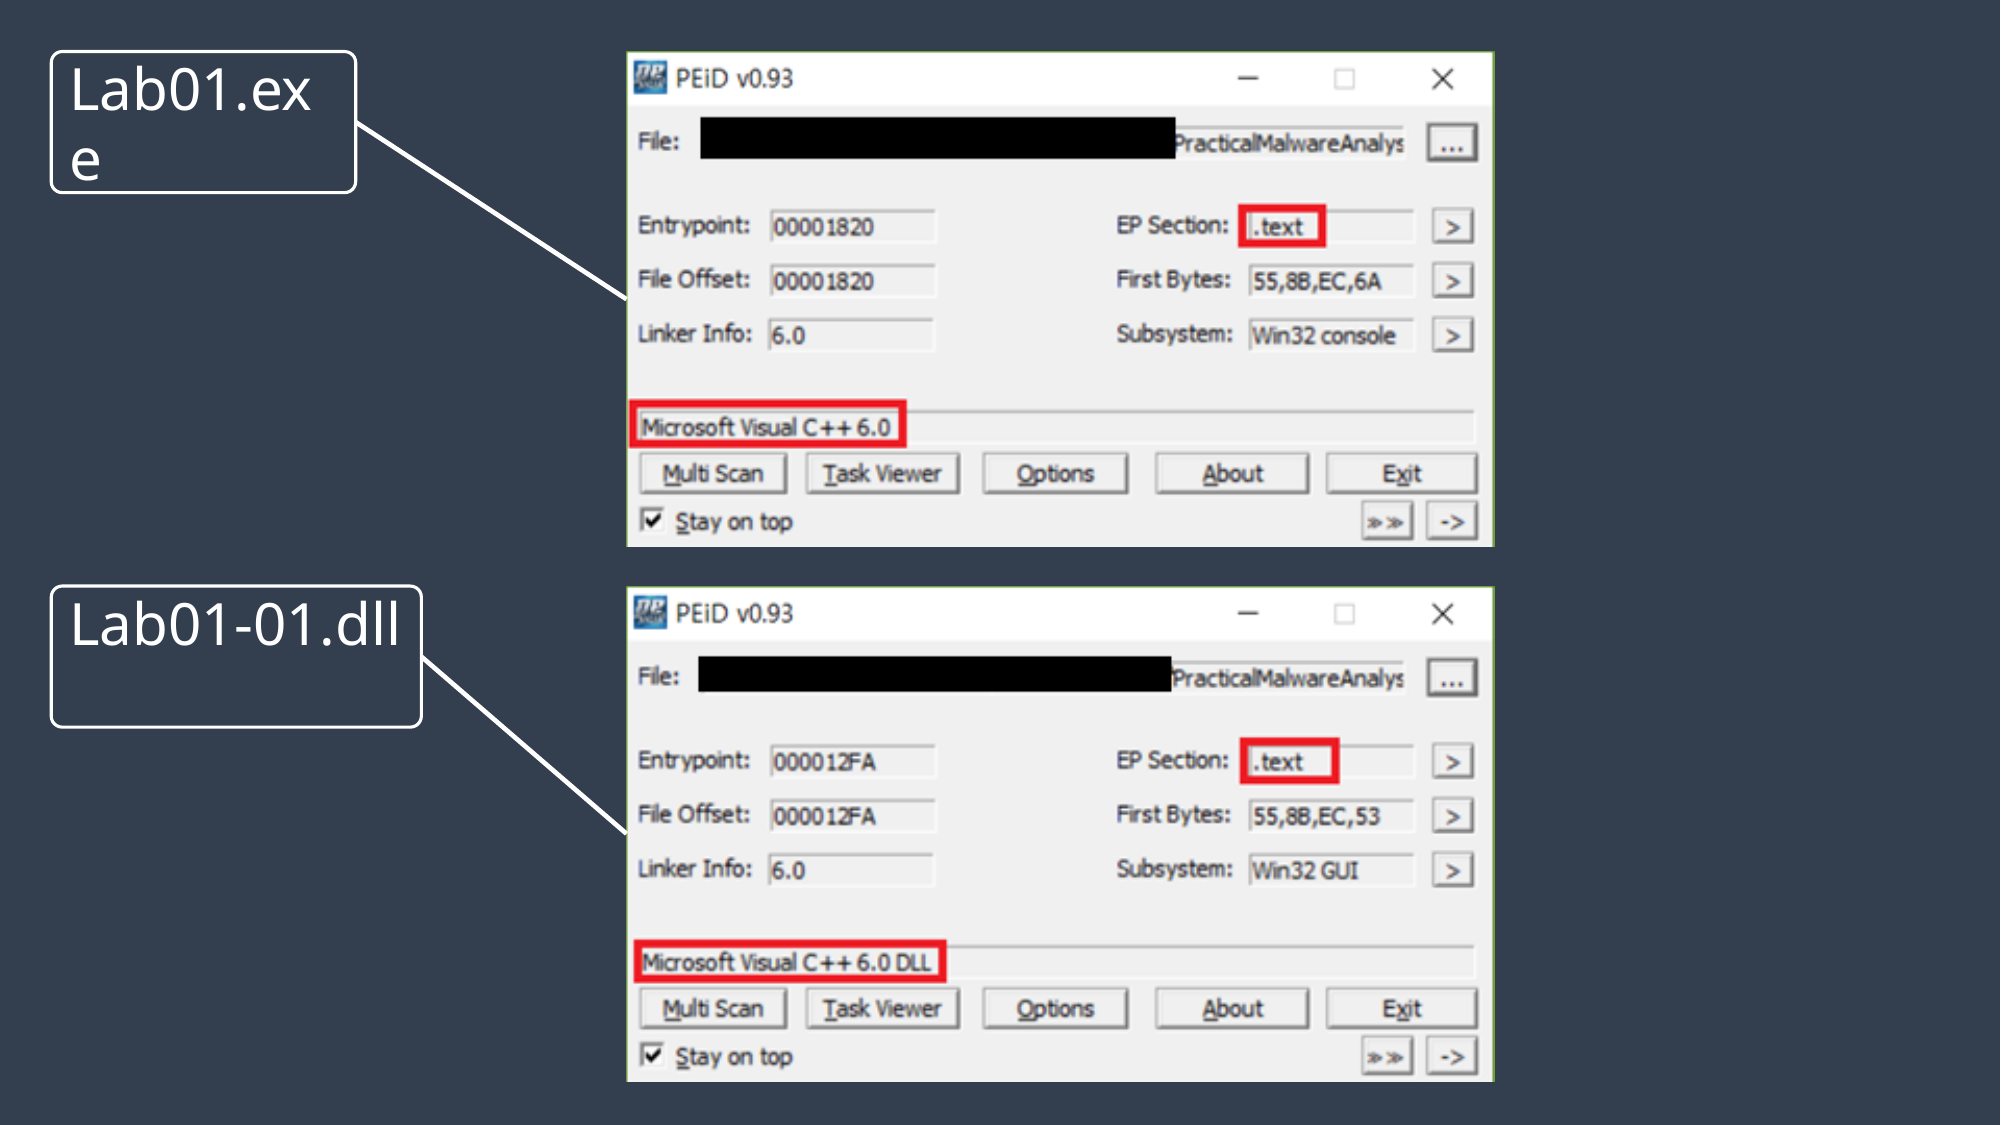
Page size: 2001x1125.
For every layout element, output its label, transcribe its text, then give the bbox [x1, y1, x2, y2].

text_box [355, 122, 627, 300]
picture [626, 51, 1495, 547]
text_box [421, 656, 627, 834]
picture [626, 586, 1495, 1082]
text_box Lab01.exe [50, 50, 357, 194]
text_box Lab01-01.dll [50, 584, 423, 729]
